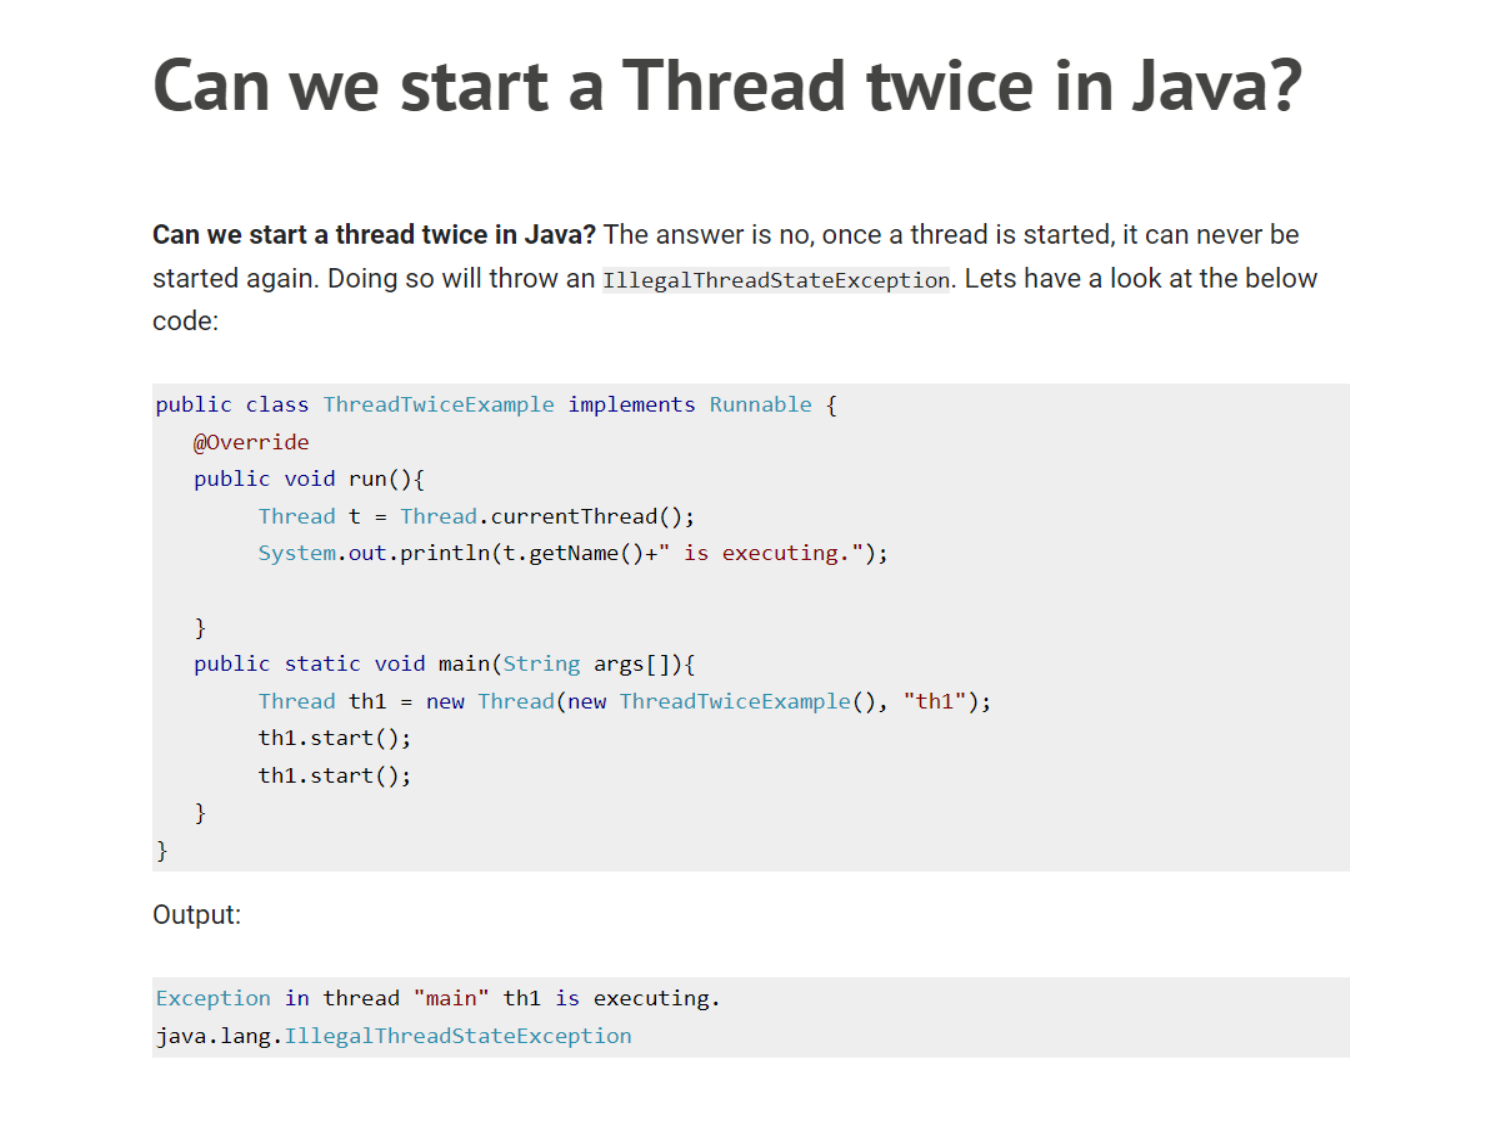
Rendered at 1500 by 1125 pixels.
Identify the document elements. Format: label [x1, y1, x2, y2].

picture [149, 37, 1351, 1059]
